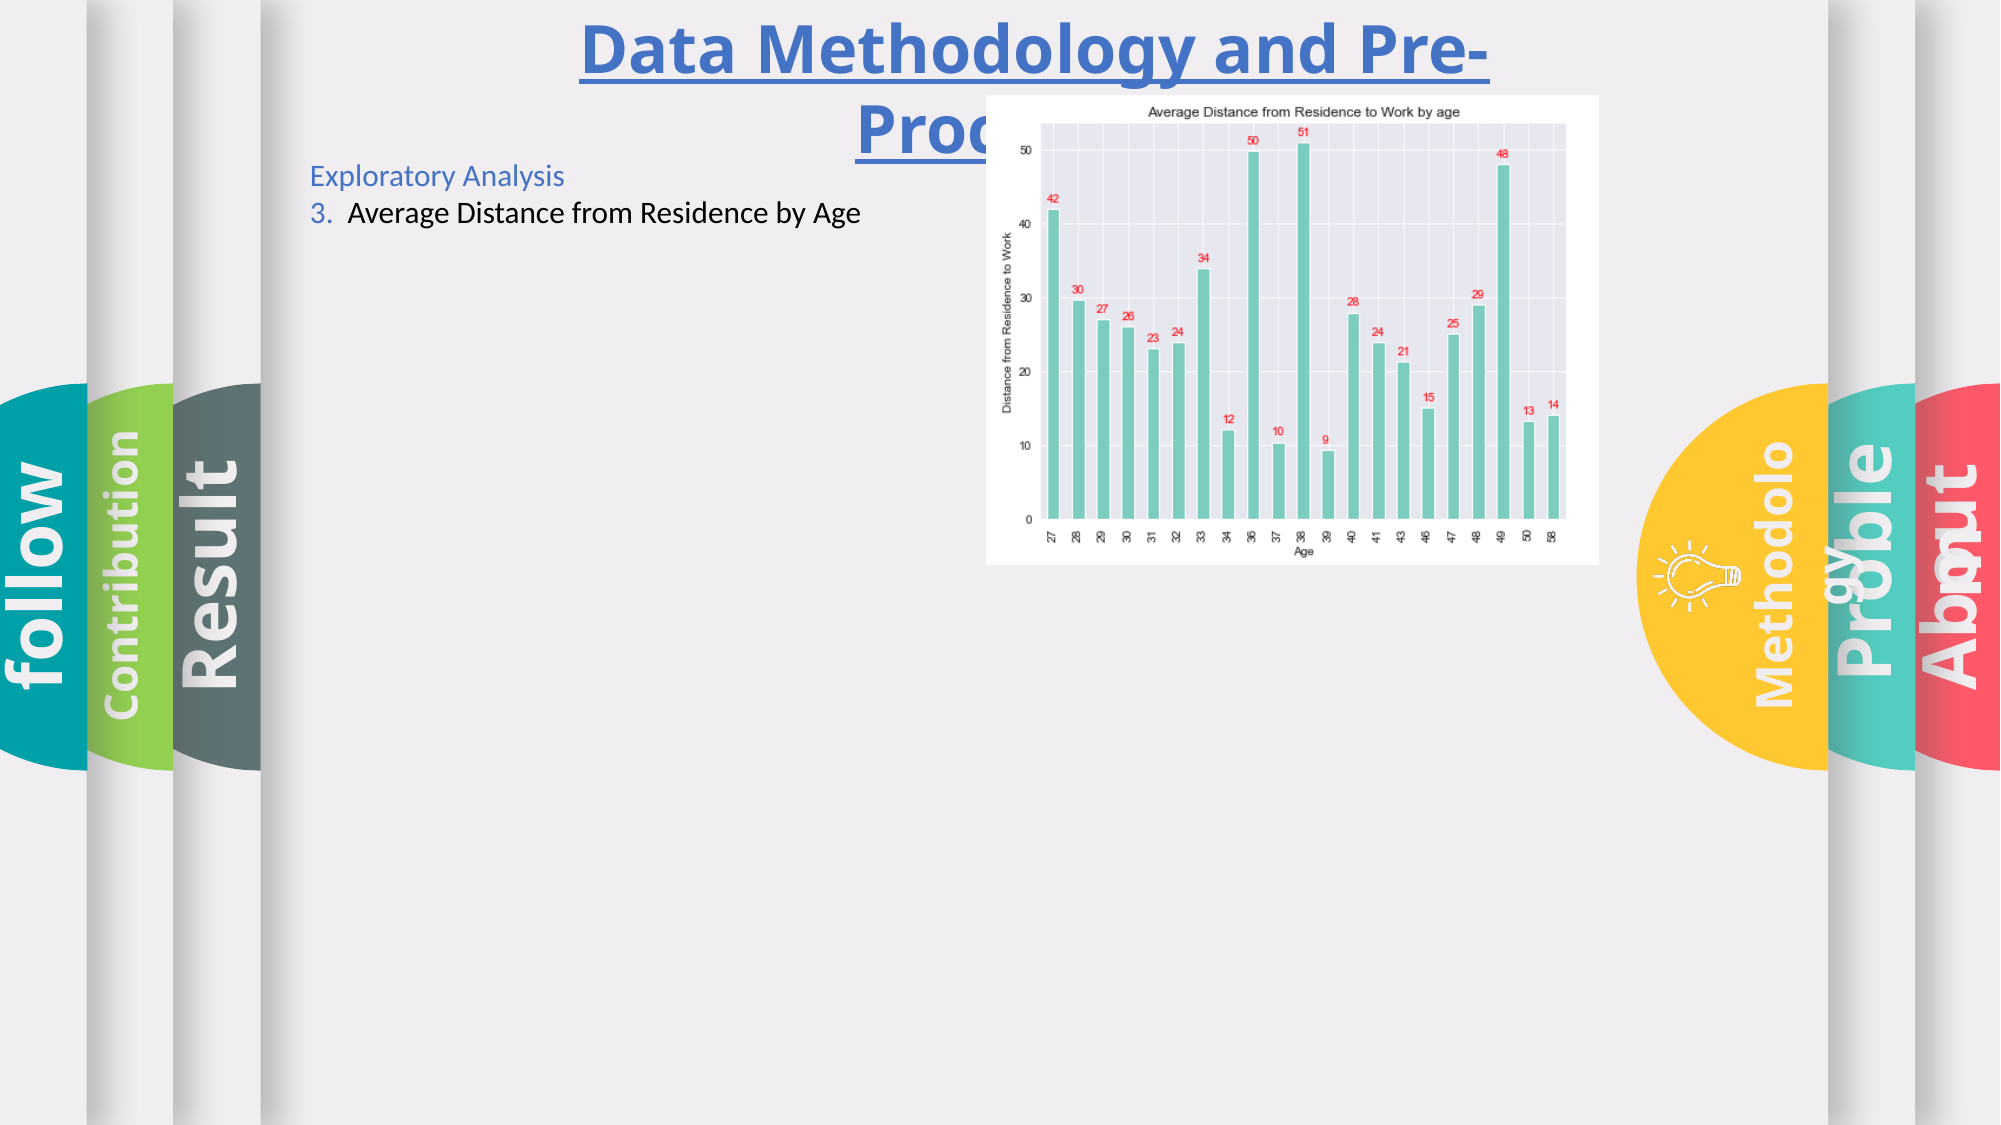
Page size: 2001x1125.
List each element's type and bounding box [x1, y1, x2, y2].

text_box [1916, 0, 2000, 1125]
text_box [88, 0, 173, 1125]
text_box [173, 0, 261, 1125]
picture [986, 95, 1599, 565]
text_box [1829, 0, 1916, 1125]
text_box [261, 0, 1829, 1125]
text_box [0, 0, 88, 1125]
